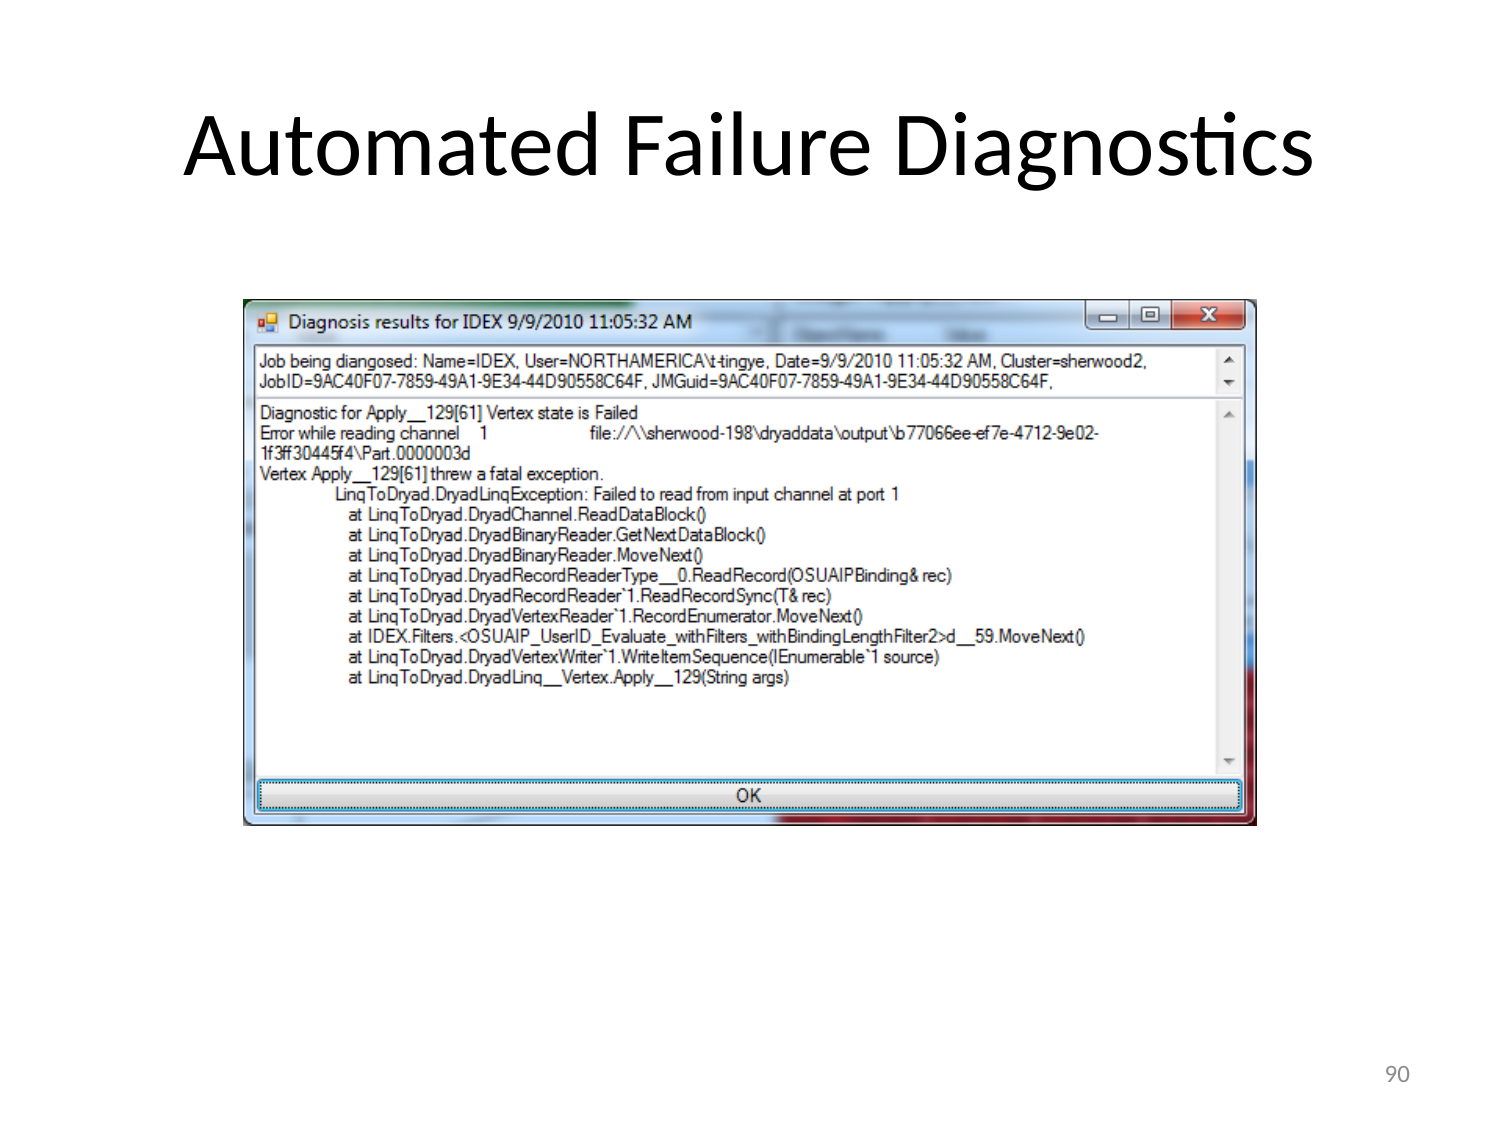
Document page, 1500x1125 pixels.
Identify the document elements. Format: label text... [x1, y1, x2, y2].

picture [243, 298, 1257, 826]
title Automated Failure Diagnostics [75, 45, 1425, 233]
slide_number 90 [1074, 1042, 1425, 1103]
